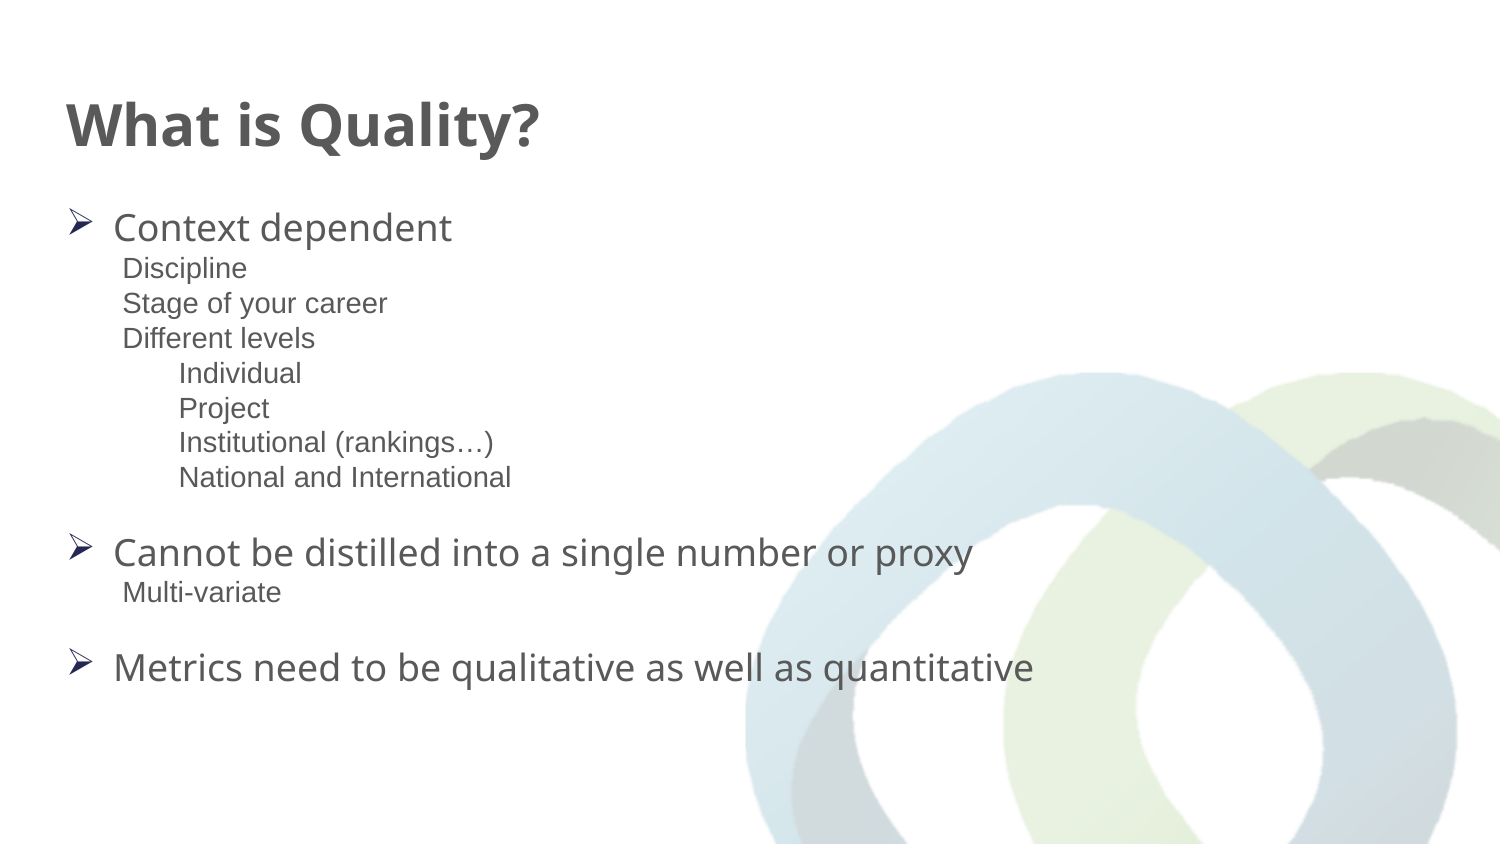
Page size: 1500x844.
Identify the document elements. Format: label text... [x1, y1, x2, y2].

list Context dependent Discipline Stage of your career Different levels Individual Project Institutional (rankings…) National and International Cannot be distilled into a single number or proxy Multi-variate Metrics need to be qualitative as well as quantitative [51, 189, 1449, 750]
picture [0, 0, 1500, 844]
title What is Quality? [51, 72, 1449, 167]
